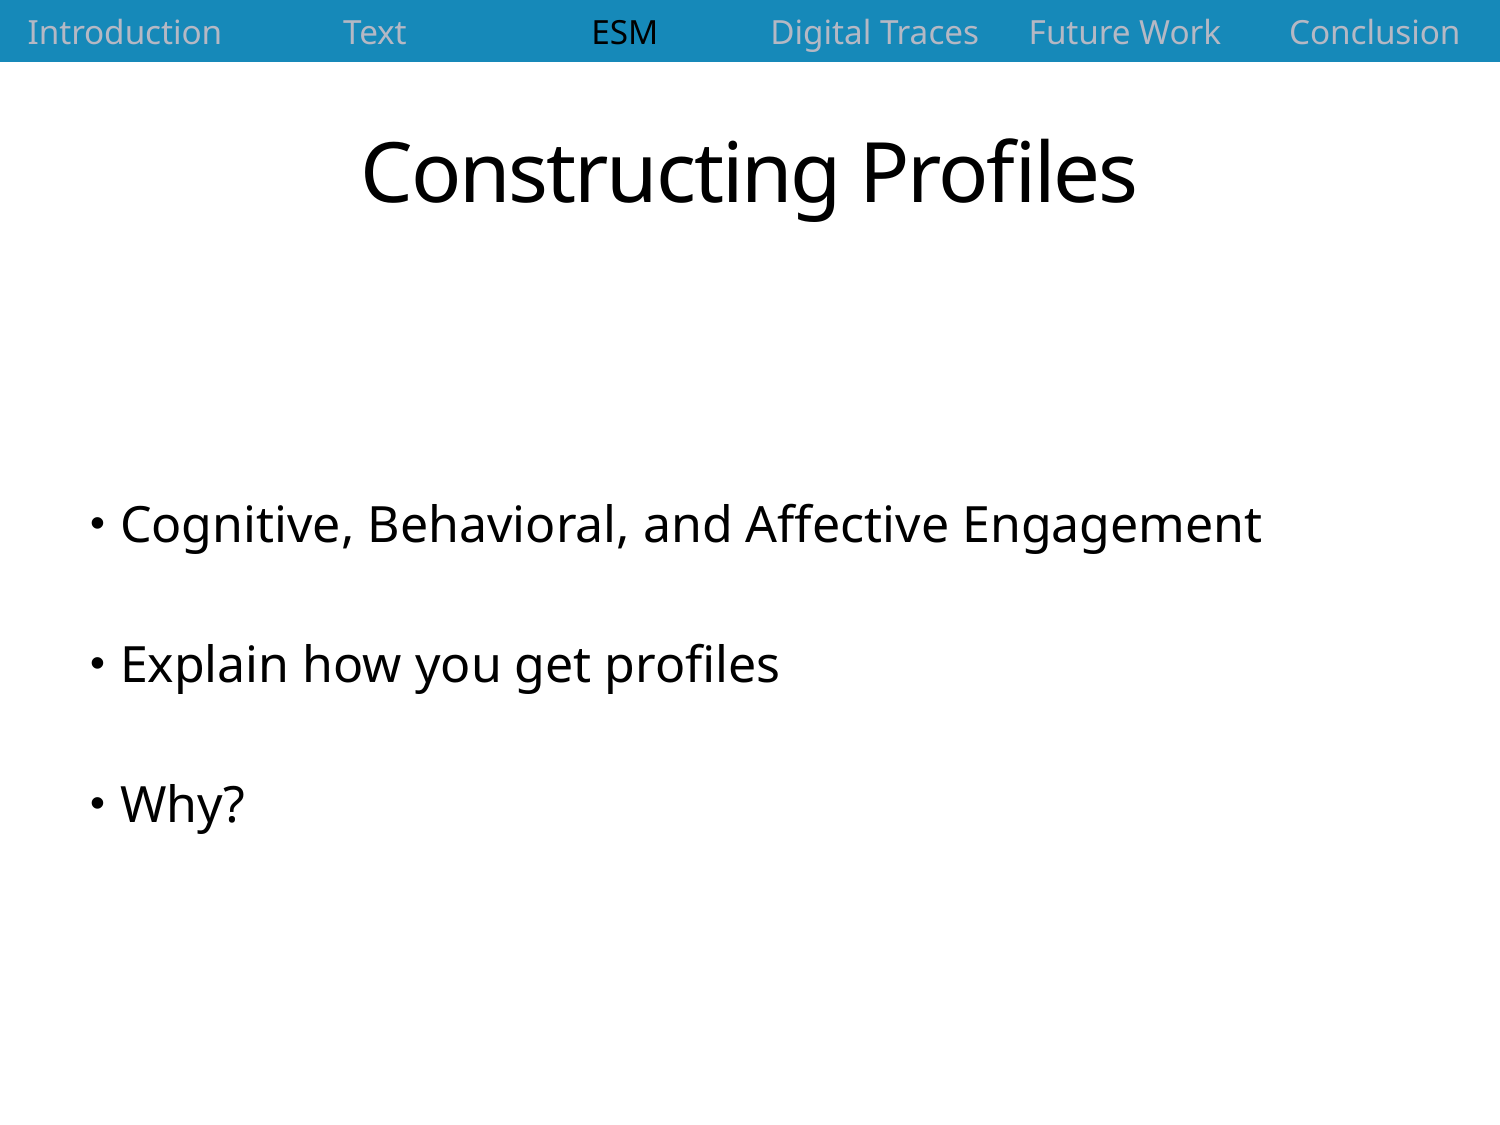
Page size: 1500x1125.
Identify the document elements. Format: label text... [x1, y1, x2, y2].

list Cognitive, Behavioral, and Affective Engagement Explain how you get profiles Why? [75, 262, 1425, 1063]
table_header Text [250, 0, 500, 62]
table_header ESM [500, 0, 750, 62]
table_header Introduction [0, 0, 250, 62]
title Constructing Profiles [75, 87, 1425, 250]
table_header Future Work [1000, 0, 1250, 62]
table_header Digital Traces [750, 0, 1000, 62]
table_header Conclusion [1250, 0, 1500, 62]
